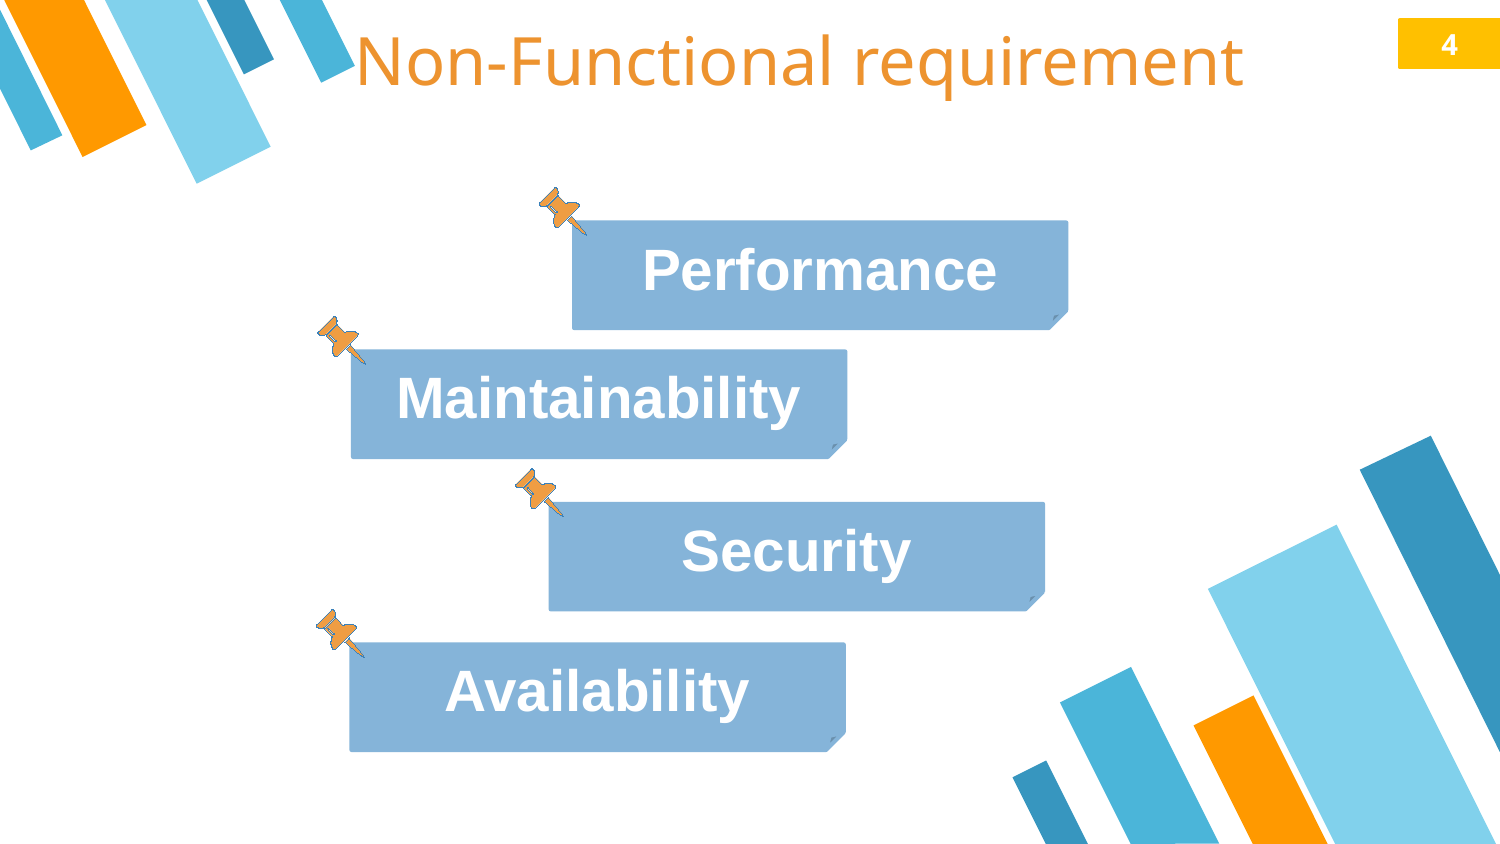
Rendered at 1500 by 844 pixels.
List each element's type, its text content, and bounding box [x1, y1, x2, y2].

text_box Security [548, 501, 1046, 612]
text_box Non-Functional requirement [339, 11, 1418, 107]
text_box Maintainability [350, 349, 848, 460]
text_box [515, 468, 564, 517]
text_box Availability [349, 642, 846, 753]
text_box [317, 316, 366, 365]
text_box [538, 187, 587, 236]
text_box 4 [1398, 18, 1500, 69]
text_box Performance [572, 220, 1069, 331]
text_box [316, 609, 365, 658]
